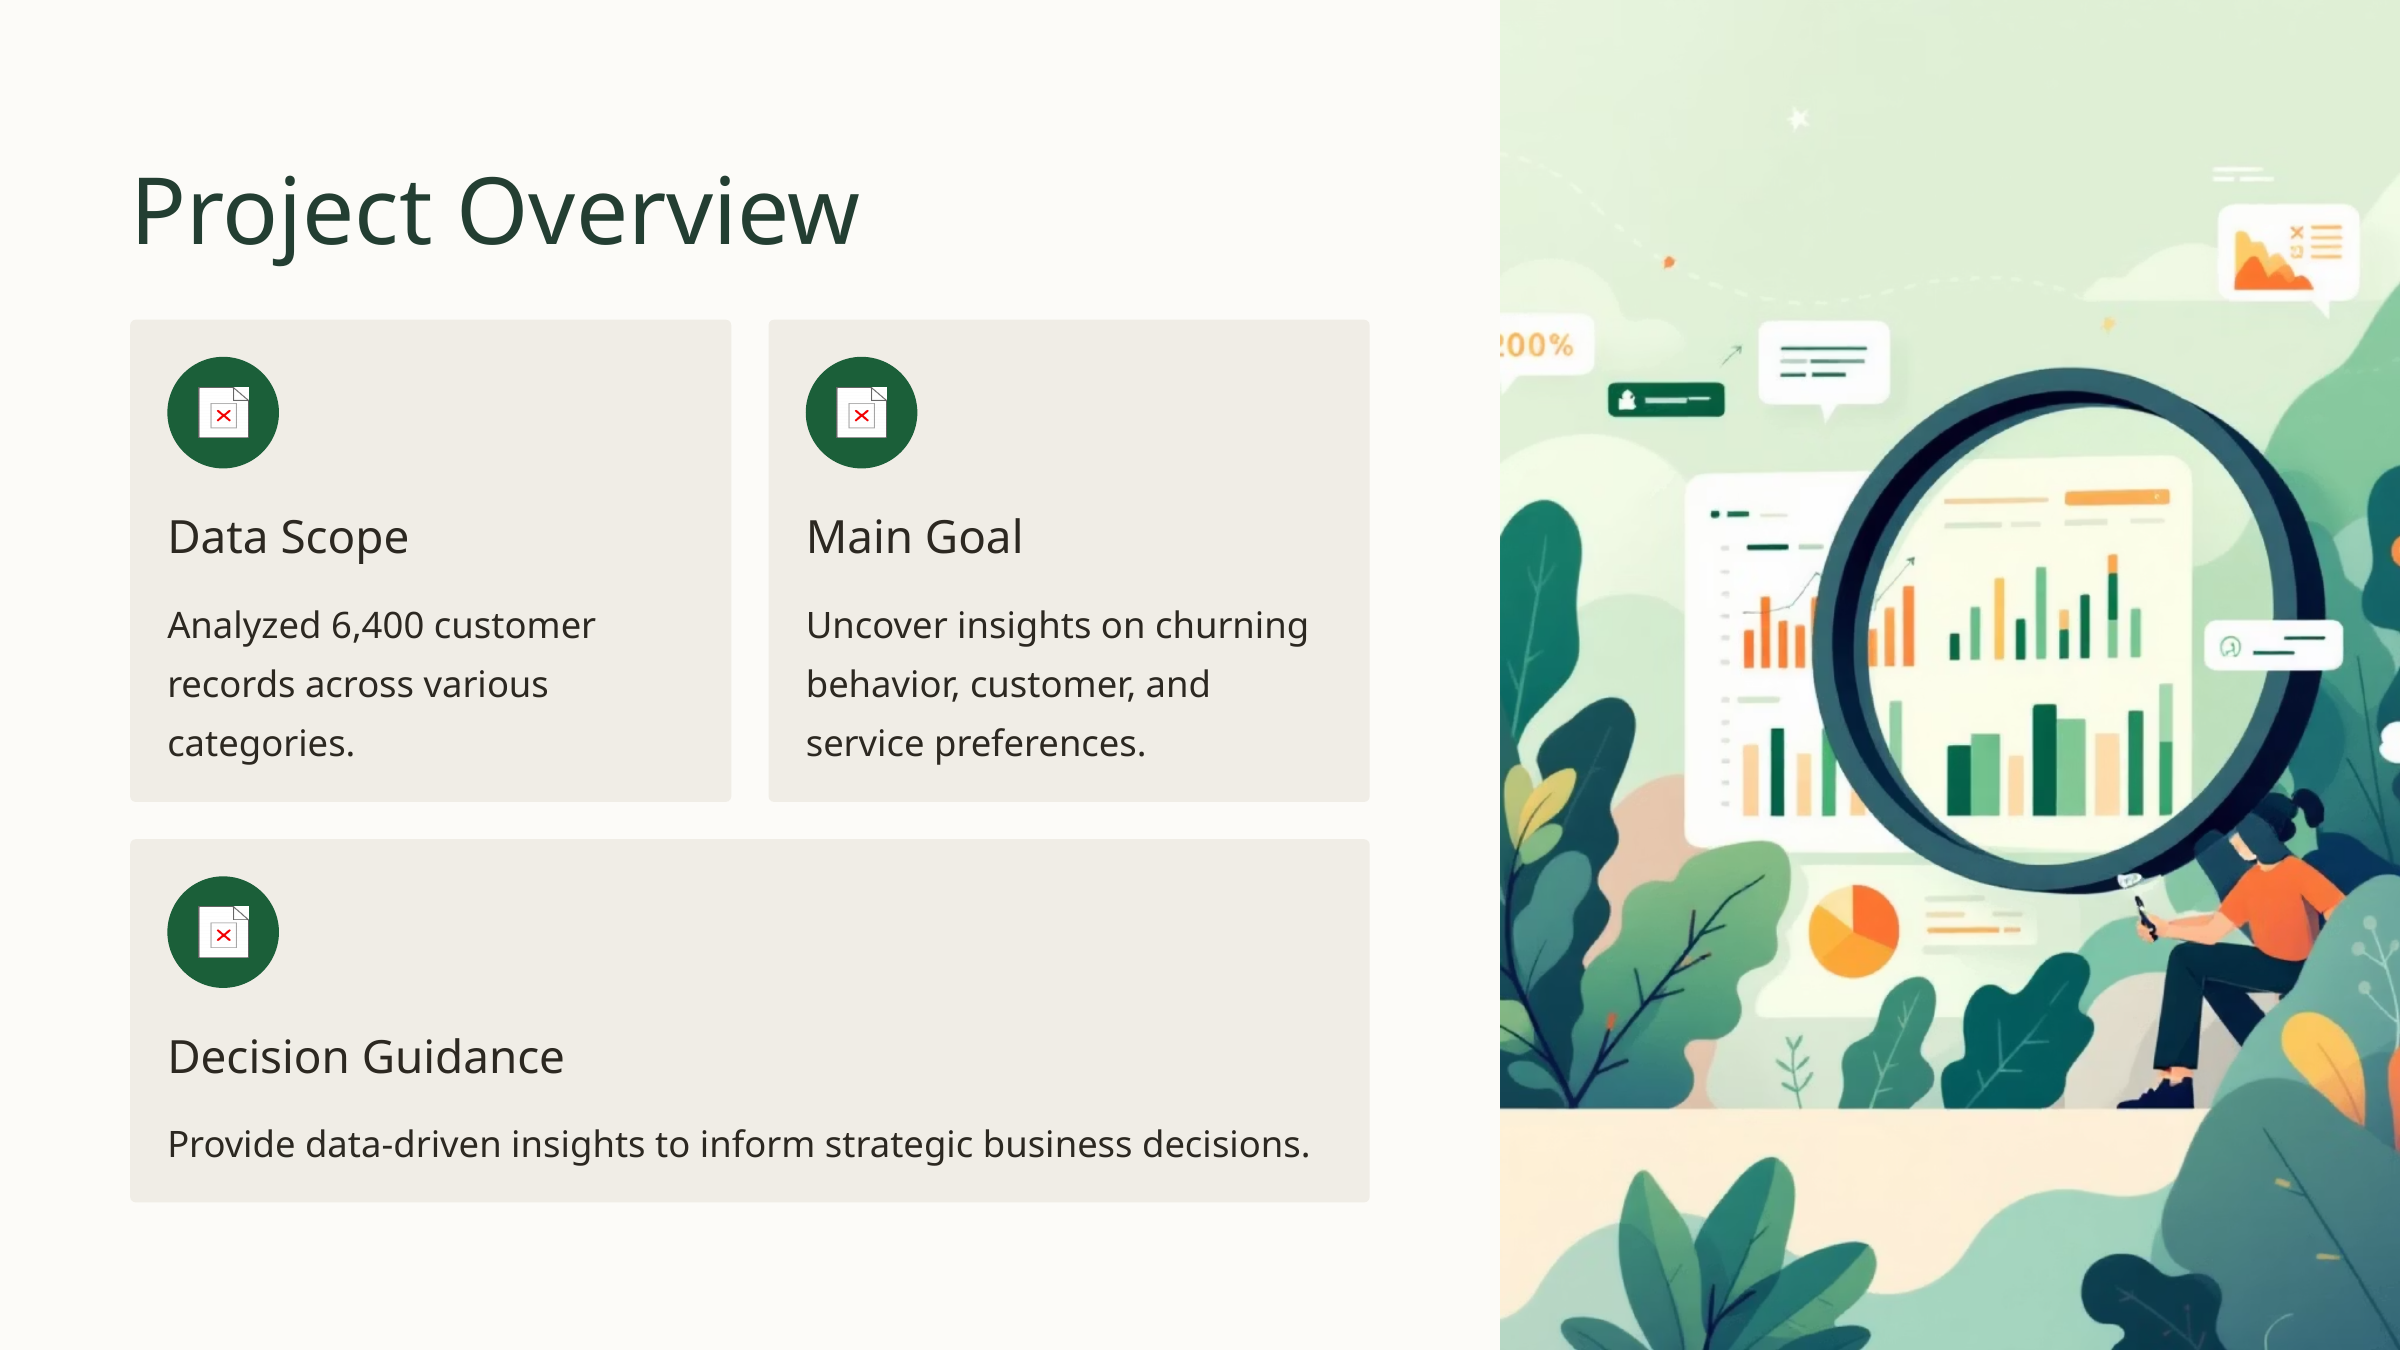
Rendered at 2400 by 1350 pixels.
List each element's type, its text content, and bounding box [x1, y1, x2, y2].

picture [836, 387, 887, 438]
text_box Main Goal [805, 505, 1271, 564]
text_box [167, 356, 279, 469]
picture [1499, 0, 2400, 1350]
text_box [768, 319, 1370, 802]
text_box Data Scope [167, 505, 633, 564]
text_box [130, 319, 732, 802]
text_box Project Overview [130, 147, 1061, 264]
text_box [130, 839, 1370, 1203]
text_box [167, 876, 279, 988]
text_box Uncover insights on churning behavior, customer, and service preferences. [805, 586, 1333, 765]
text_box Analyzed 6,400 customer records across various categories. [167, 586, 695, 765]
picture [198, 906, 249, 958]
text_box Provide data-driven insights to inform strategic business decisions. [167, 1105, 1333, 1166]
picture [198, 387, 249, 438]
text_box Decision Guidance [167, 1025, 633, 1084]
text_box [805, 356, 918, 469]
